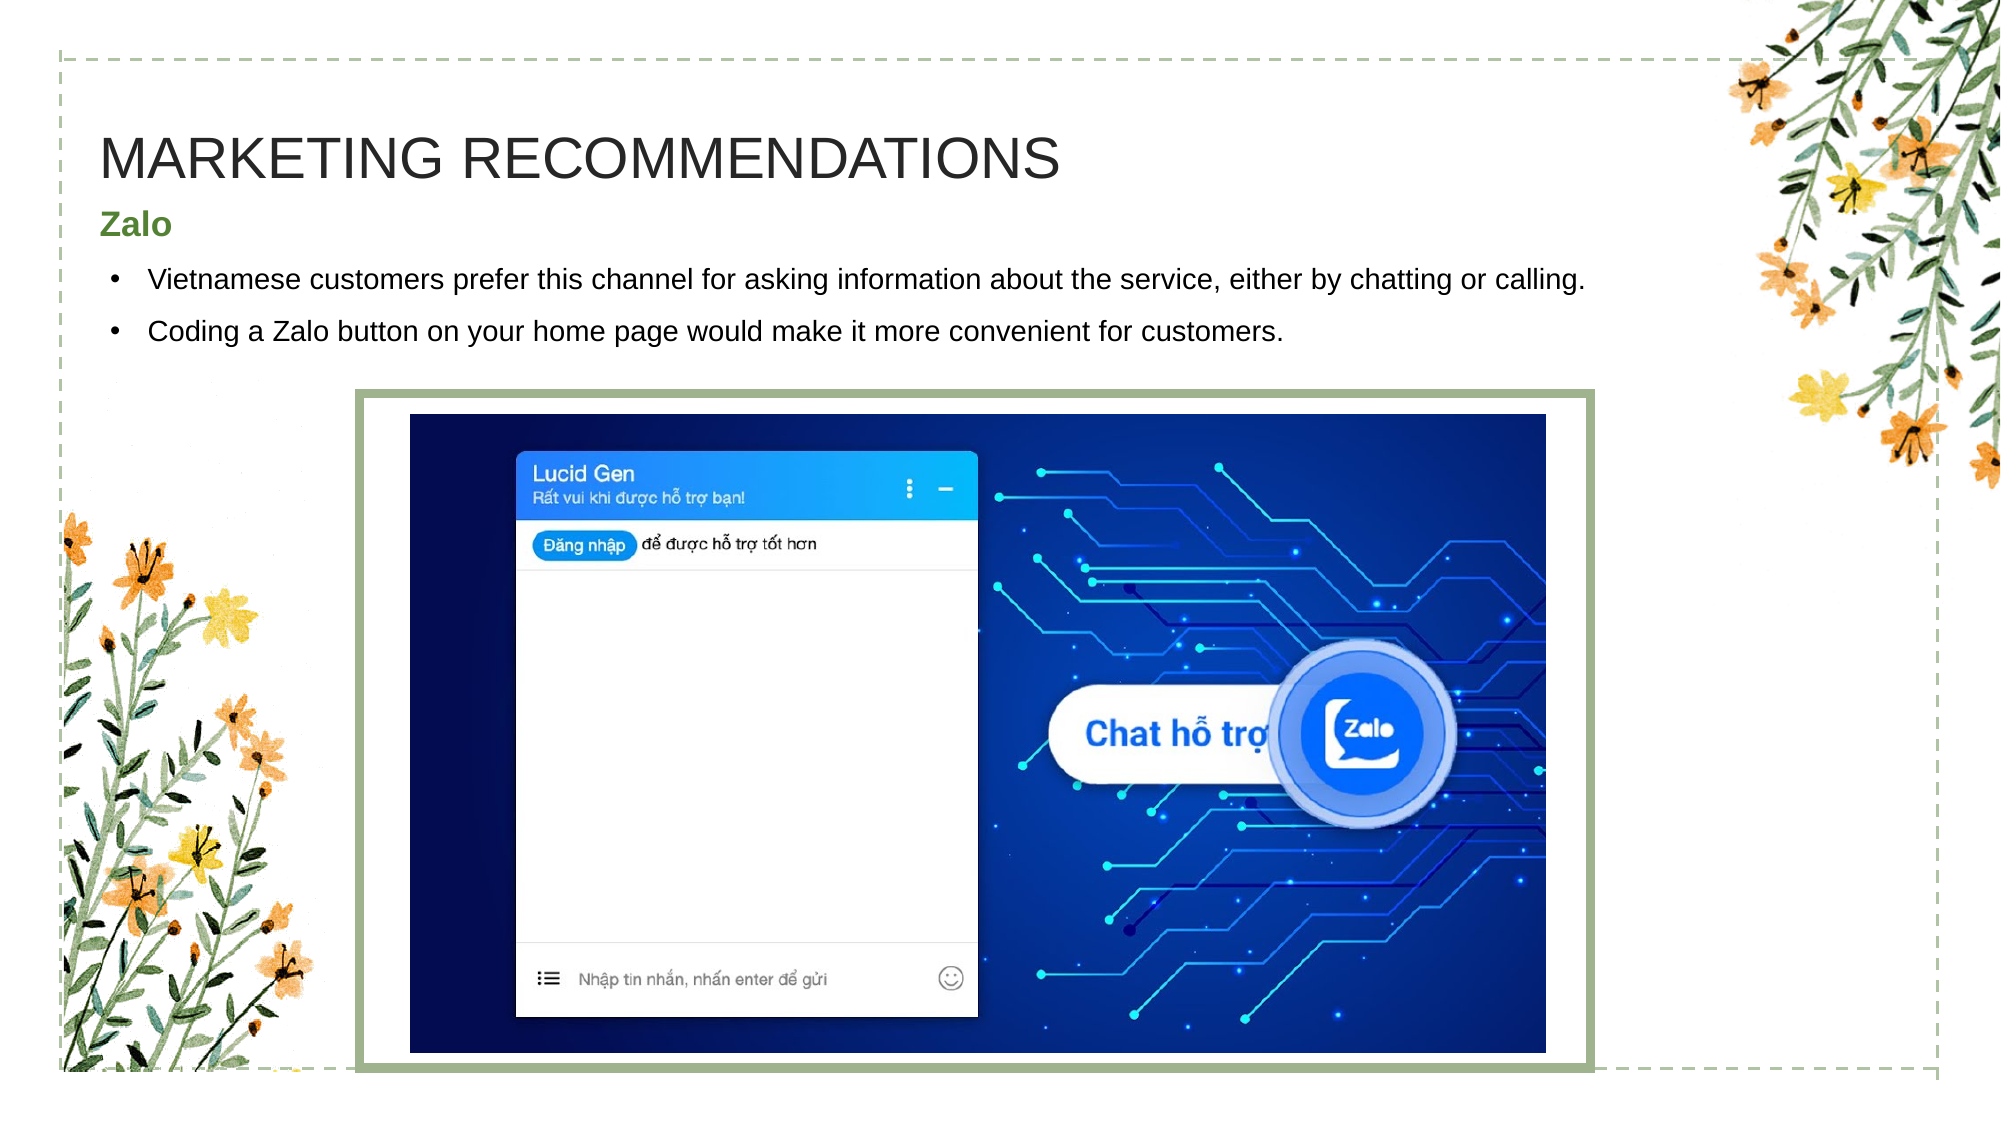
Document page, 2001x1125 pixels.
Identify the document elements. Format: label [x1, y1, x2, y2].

picture [410, 414, 1546, 1053]
text_box [60, 0, 2000, 1082]
picture [63, 378, 326, 1072]
